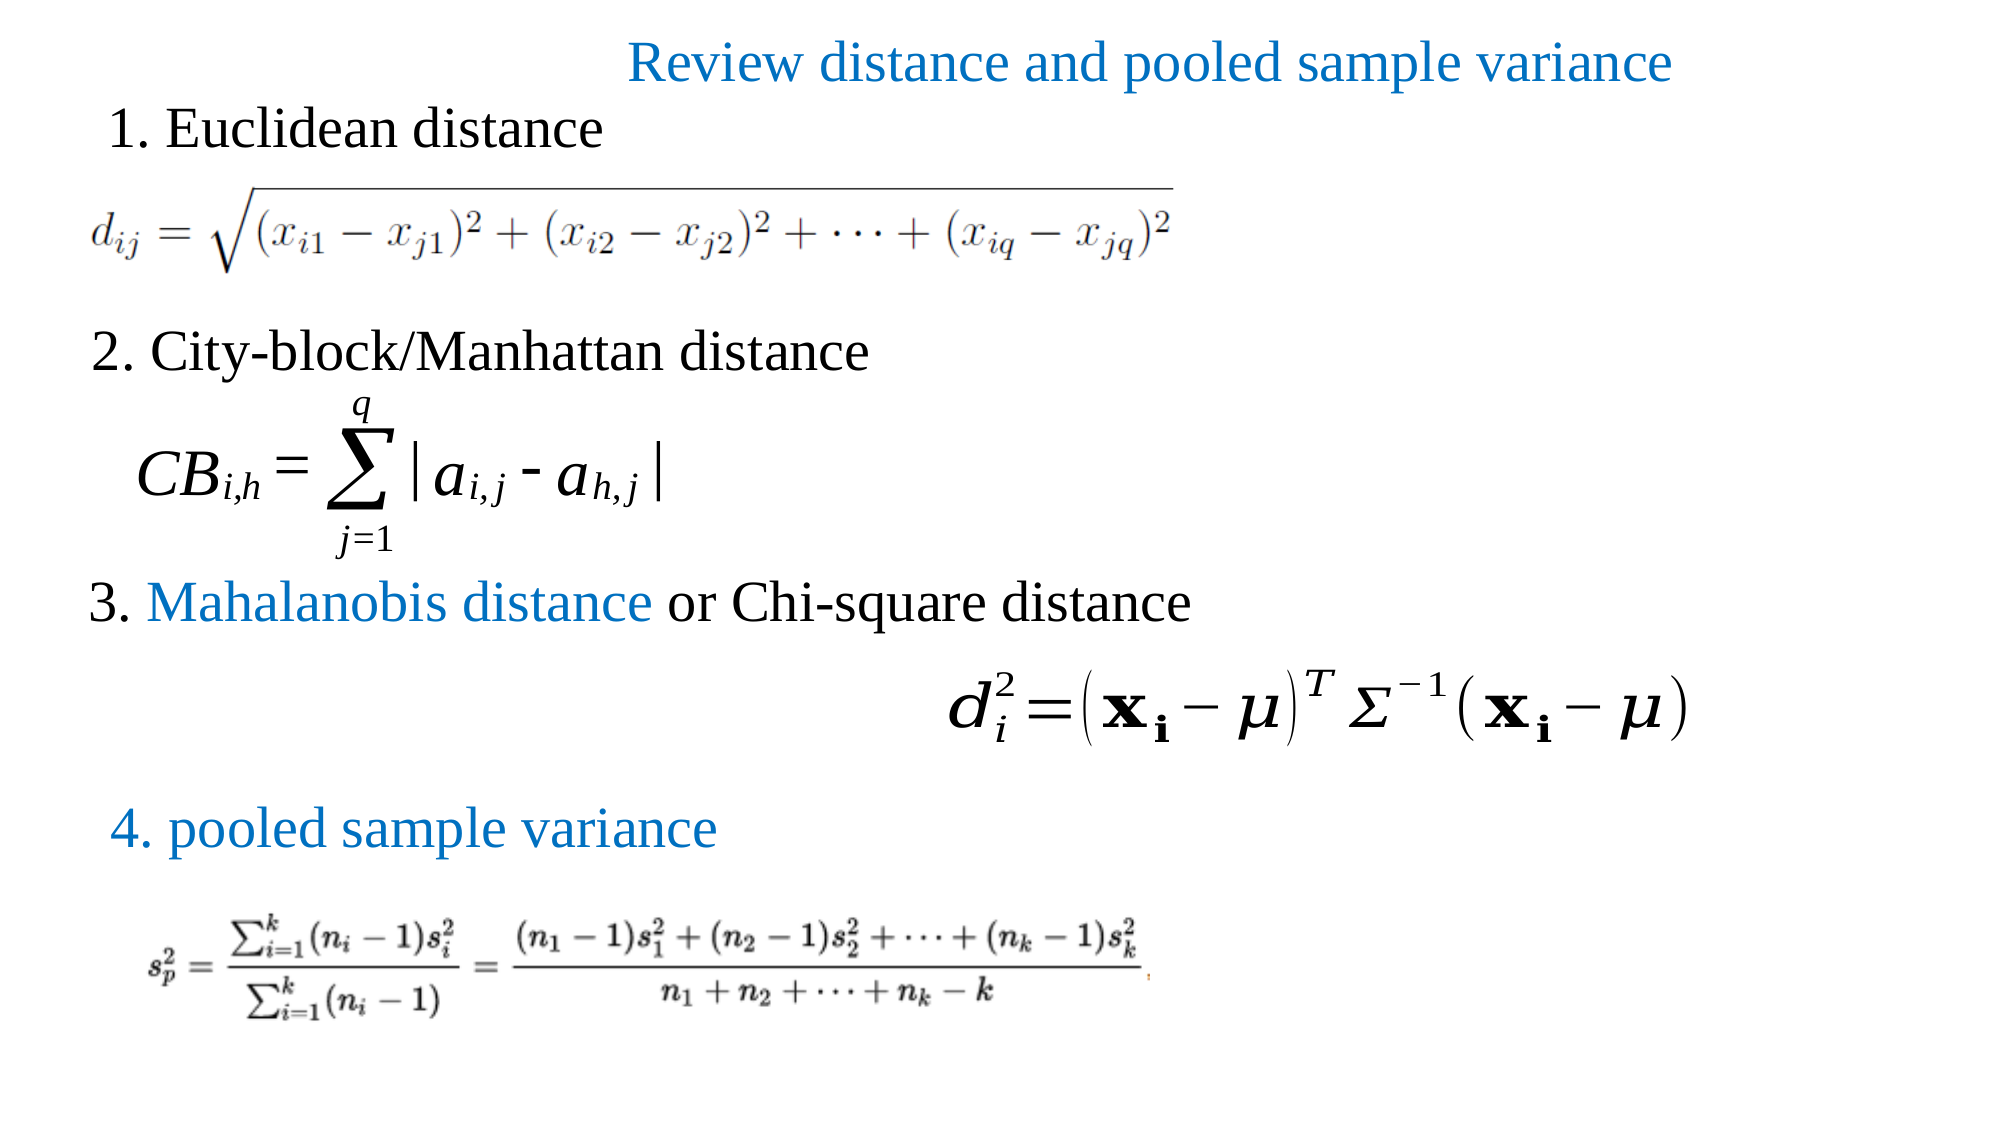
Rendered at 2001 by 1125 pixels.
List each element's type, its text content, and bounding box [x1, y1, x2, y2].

text_box 2. City-block/Manhattan distance [77, 309, 886, 390]
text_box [126, 371, 673, 576]
text_box 3. Mahalanobis distance or Chi-square distance [73, 555, 1224, 641]
picture [126, 896, 1150, 1032]
text_box Review distance and pooled sample variance [612, 15, 1727, 100]
text_box 4. pooled sample variance [95, 781, 734, 867]
picture [73, 166, 1193, 301]
text_box 1. Euclidean distance [92, 81, 1481, 167]
